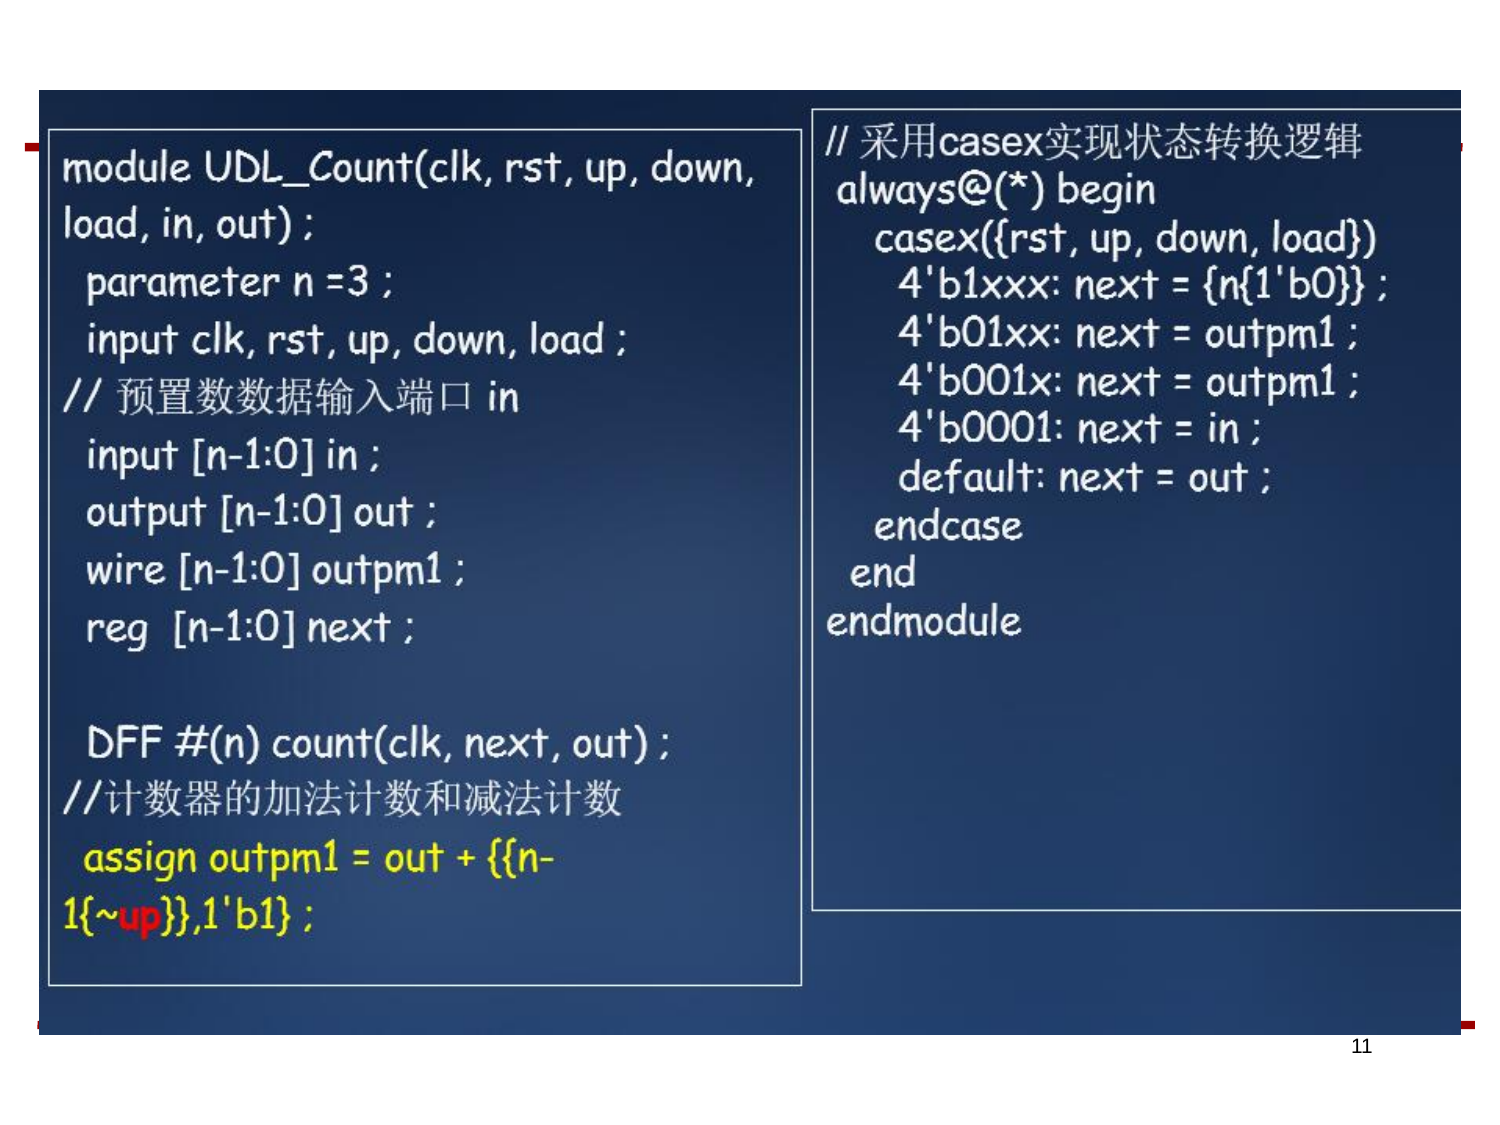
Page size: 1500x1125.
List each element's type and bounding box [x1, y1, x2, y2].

picture [39, 90, 1461, 1035]
